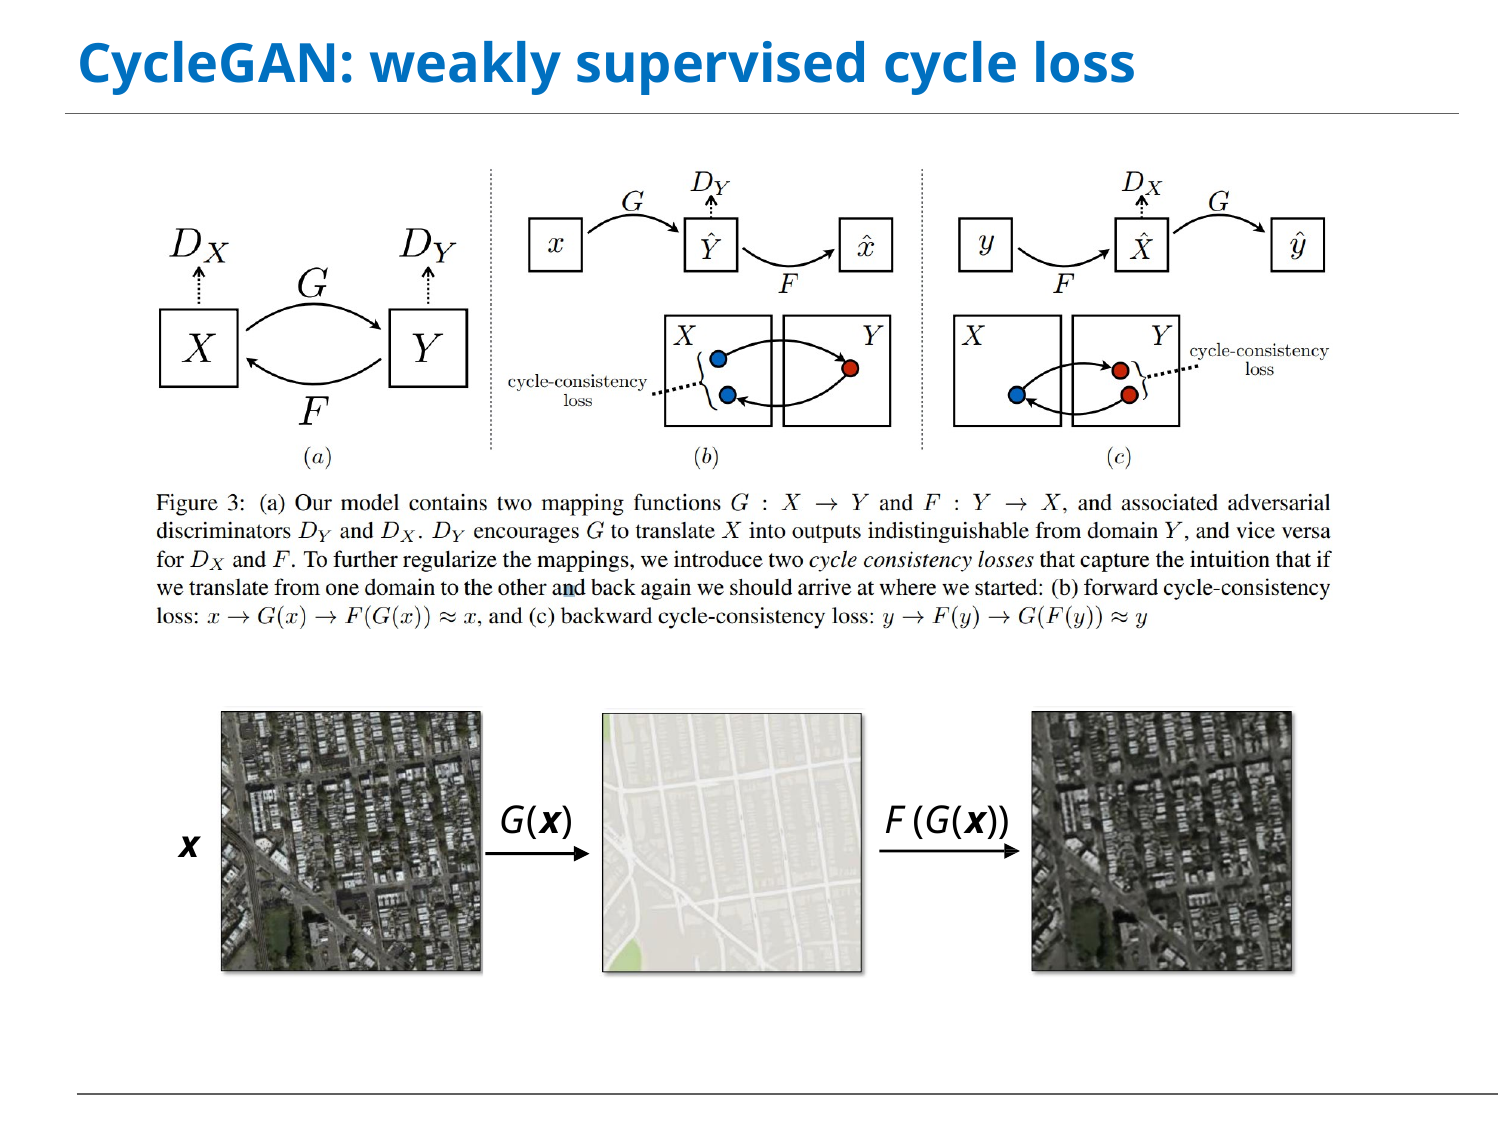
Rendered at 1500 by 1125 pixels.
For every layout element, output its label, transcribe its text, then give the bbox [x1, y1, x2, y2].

text_box [879, 843, 1020, 859]
text_box G(x) [497, 795, 643, 842]
text_box CycleGAN: weakly supervised cycle loss [62, 6, 1447, 114]
text_box [151, 143, 1333, 629]
text_box [599, 708, 869, 979]
text_box [217, 706, 484, 978]
text_box [1028, 706, 1299, 978]
text_box F (G(x)) [882, 795, 1064, 842]
text_box [485, 845, 590, 862]
text_box x [177, 820, 198, 866]
